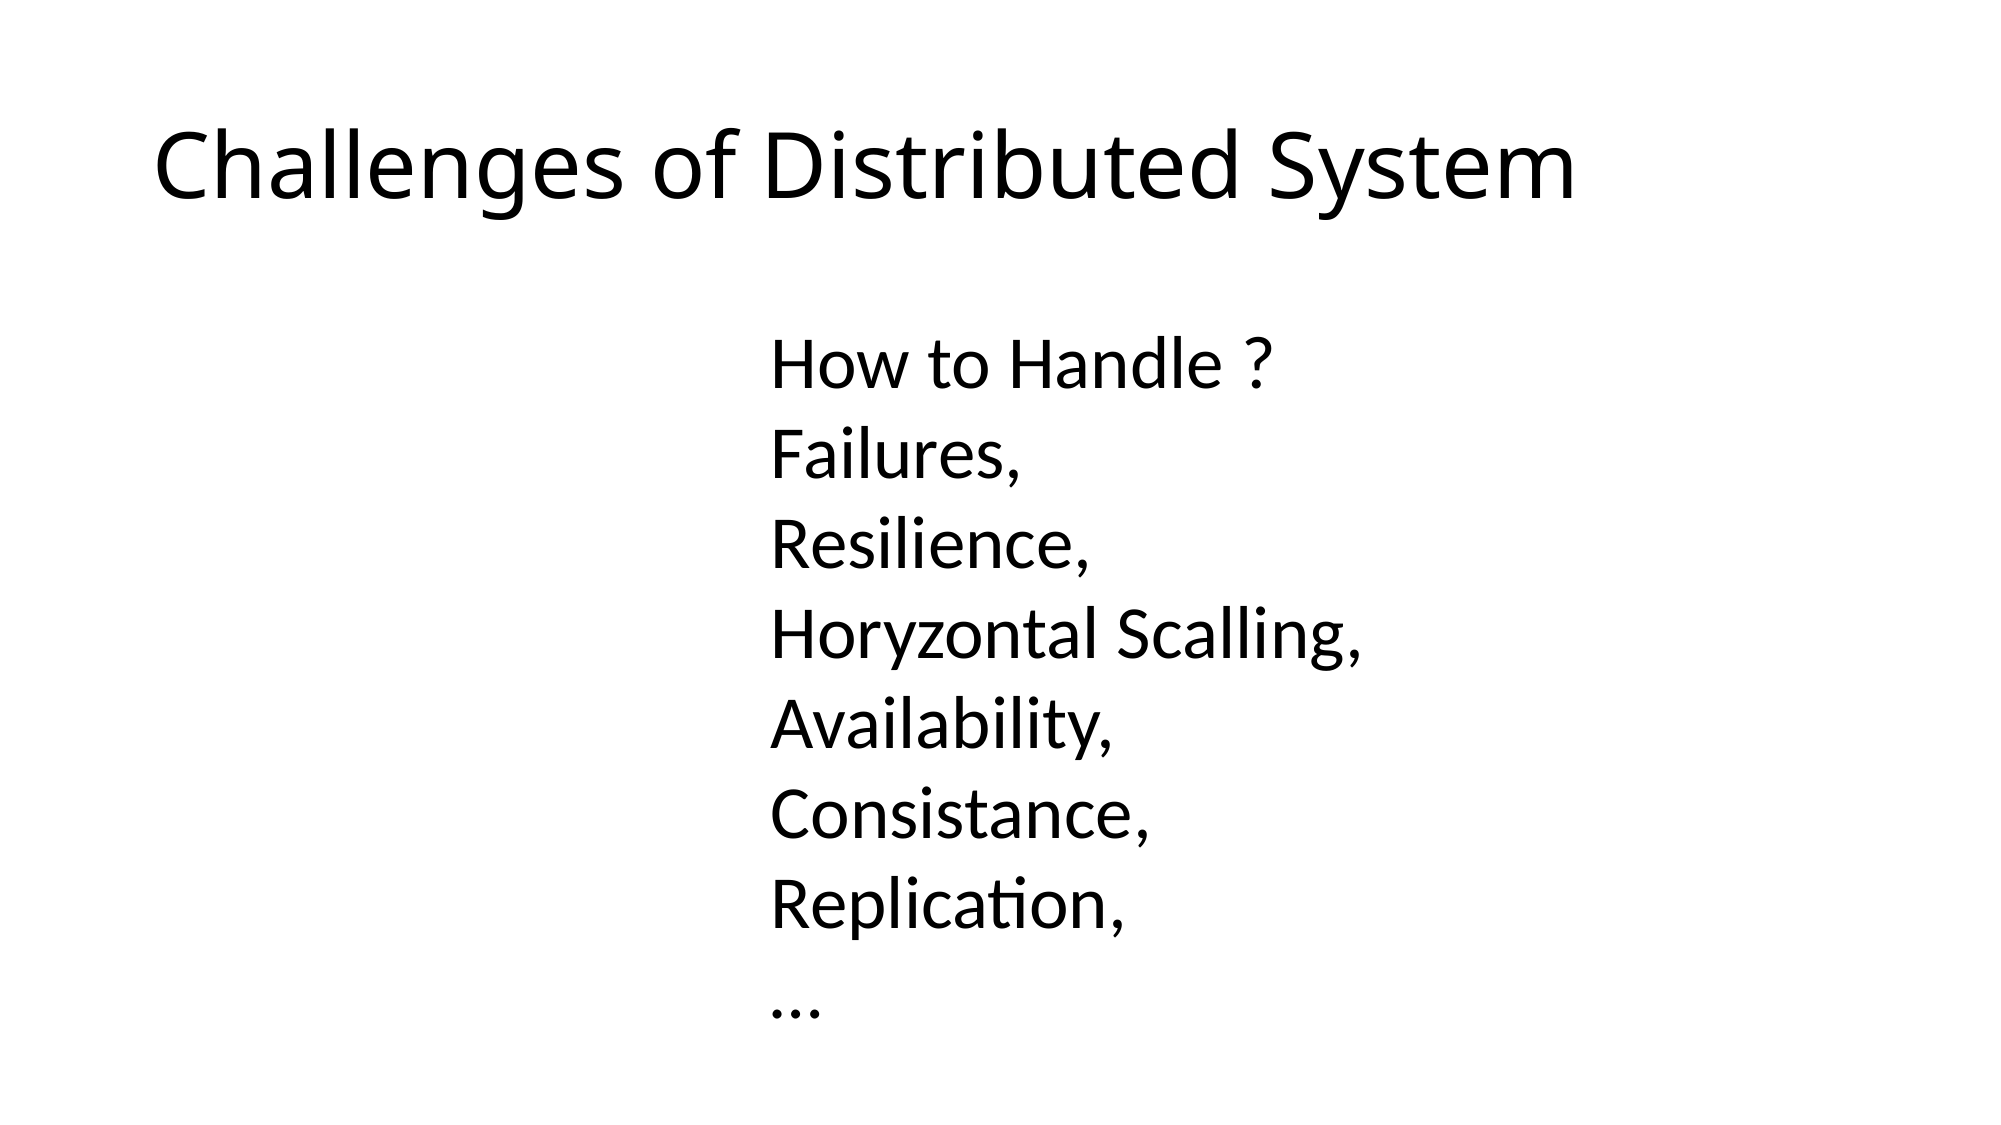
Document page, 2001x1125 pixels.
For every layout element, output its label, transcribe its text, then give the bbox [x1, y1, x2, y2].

title Challenges of Distributed System [137, 59, 1863, 278]
text_box How to Handle ? Failures, Resilience, Horyzontal Scalling, Availability, Consistance, Replication, … [755, 306, 1398, 1042]
